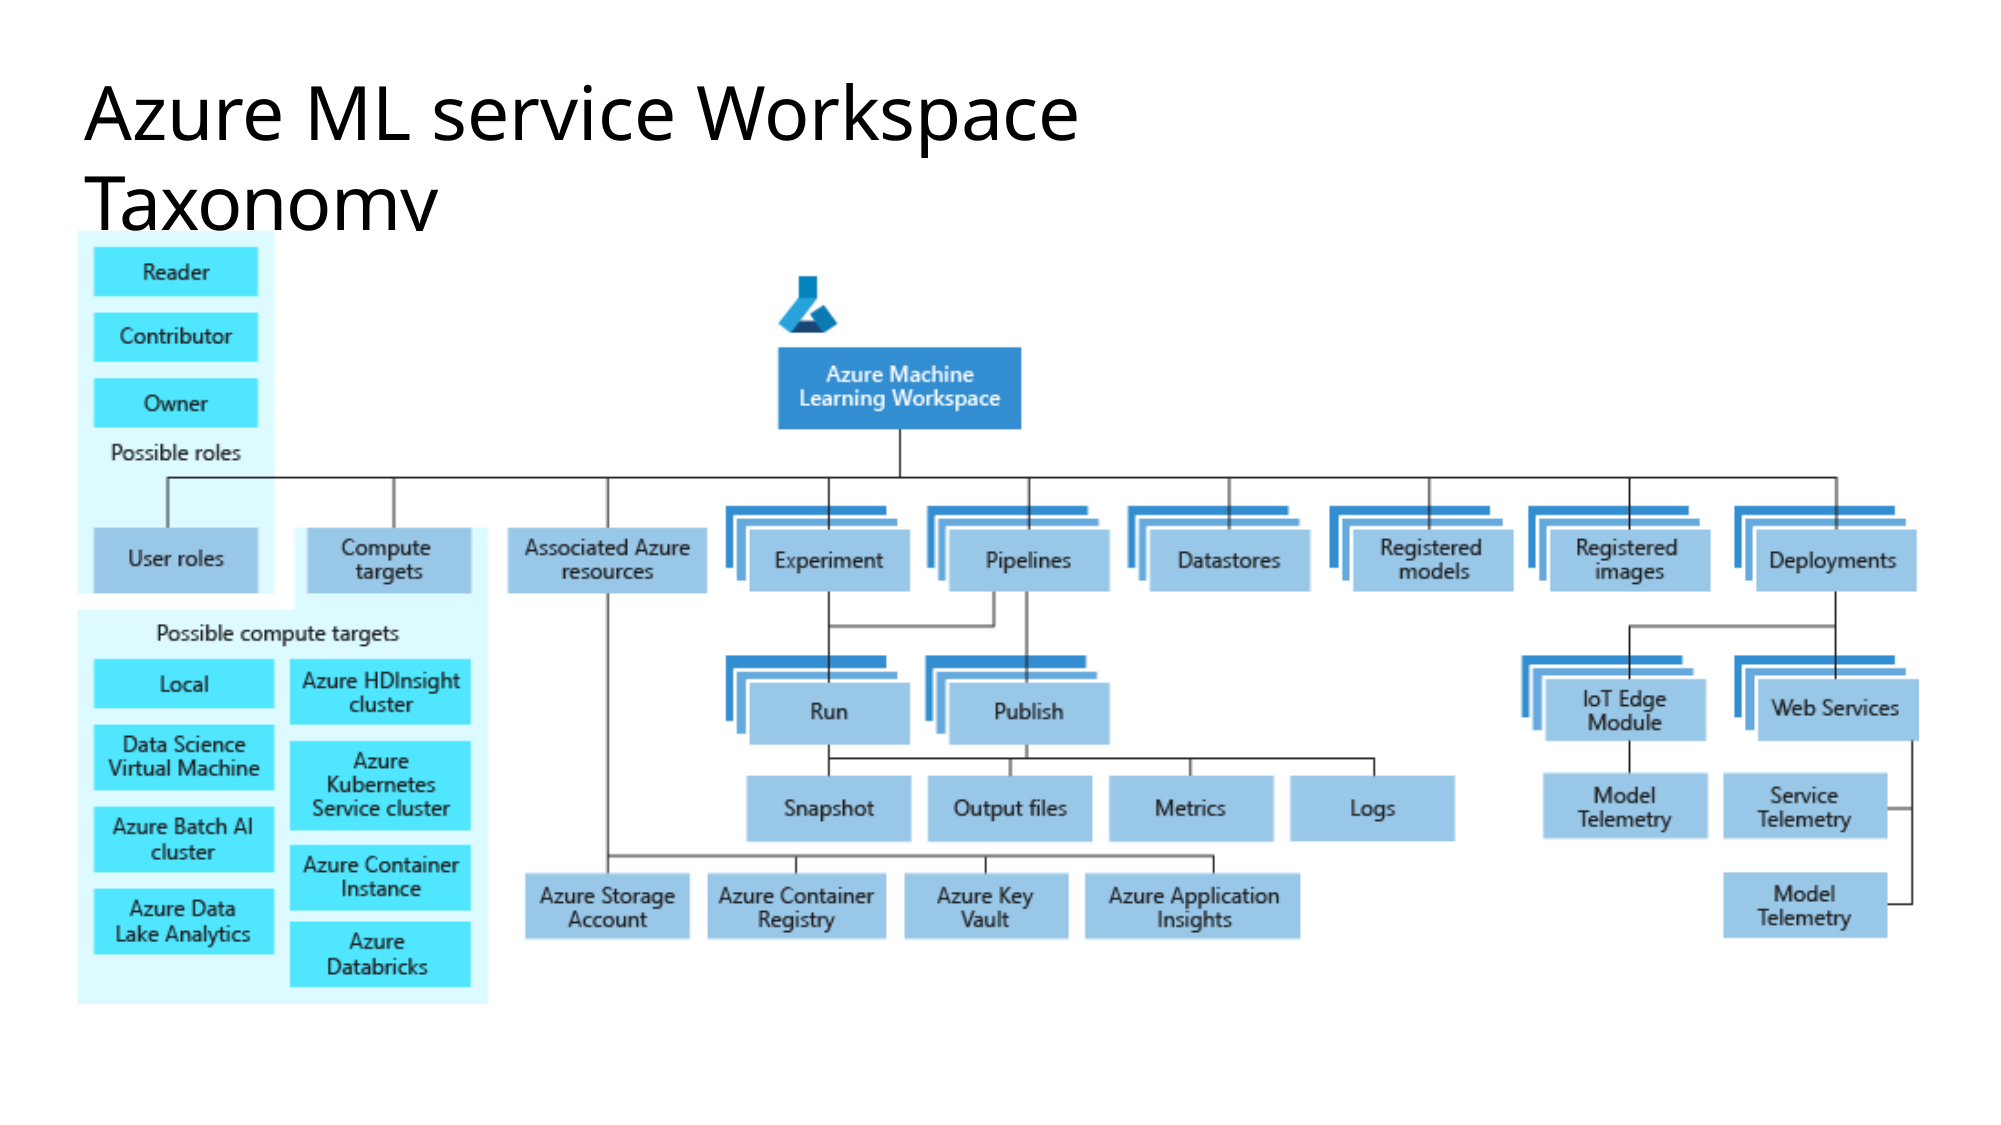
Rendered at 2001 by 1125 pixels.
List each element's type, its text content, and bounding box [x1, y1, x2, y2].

title Azure ML service Workspace Taxonomy [82, 63, 1428, 227]
picture [77, 230, 1919, 1005]
